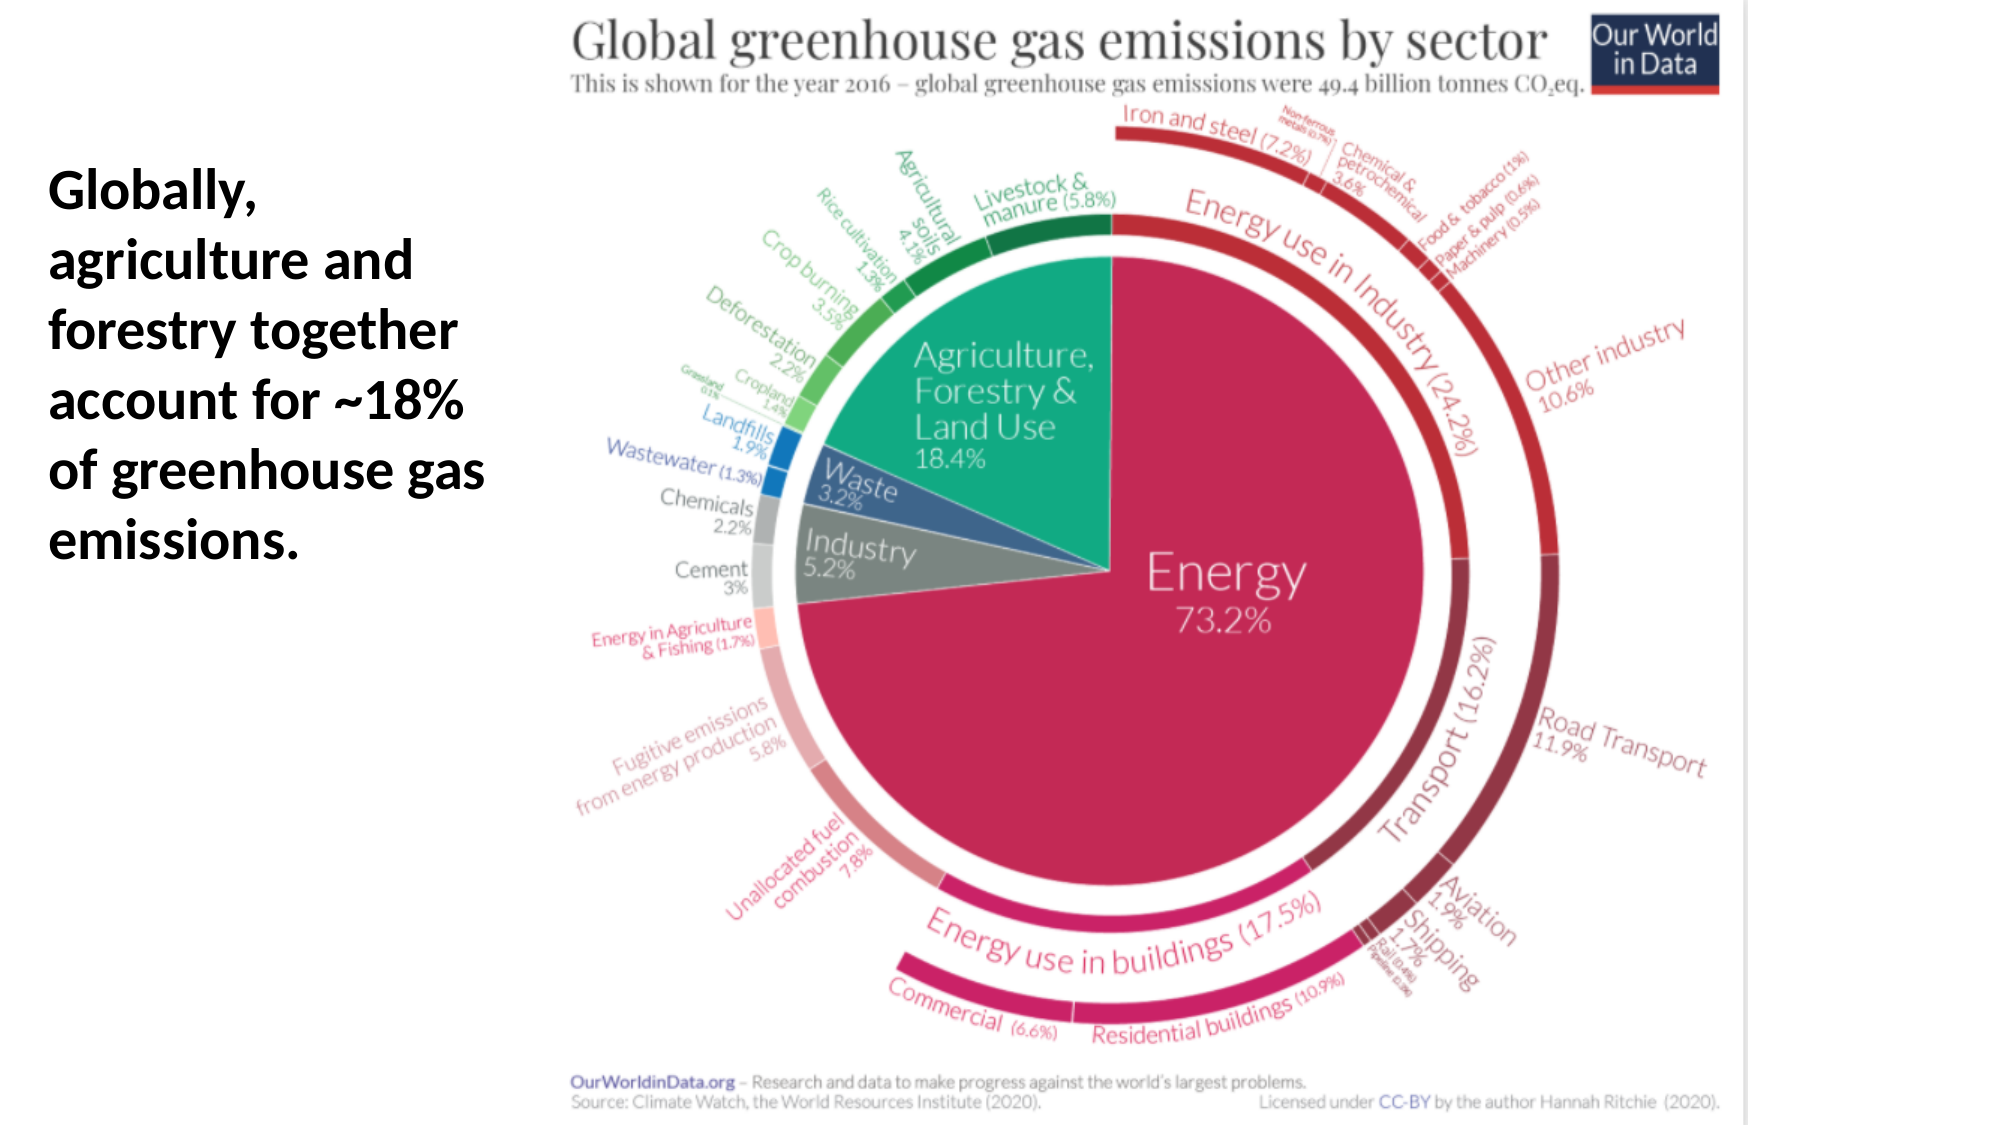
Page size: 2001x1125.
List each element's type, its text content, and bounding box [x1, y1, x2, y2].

picture [552, 0, 1748, 1125]
text_box Globally, agriculture and forestry together account for ~18% of greenhouse gas emissions. [33, 144, 542, 579]
